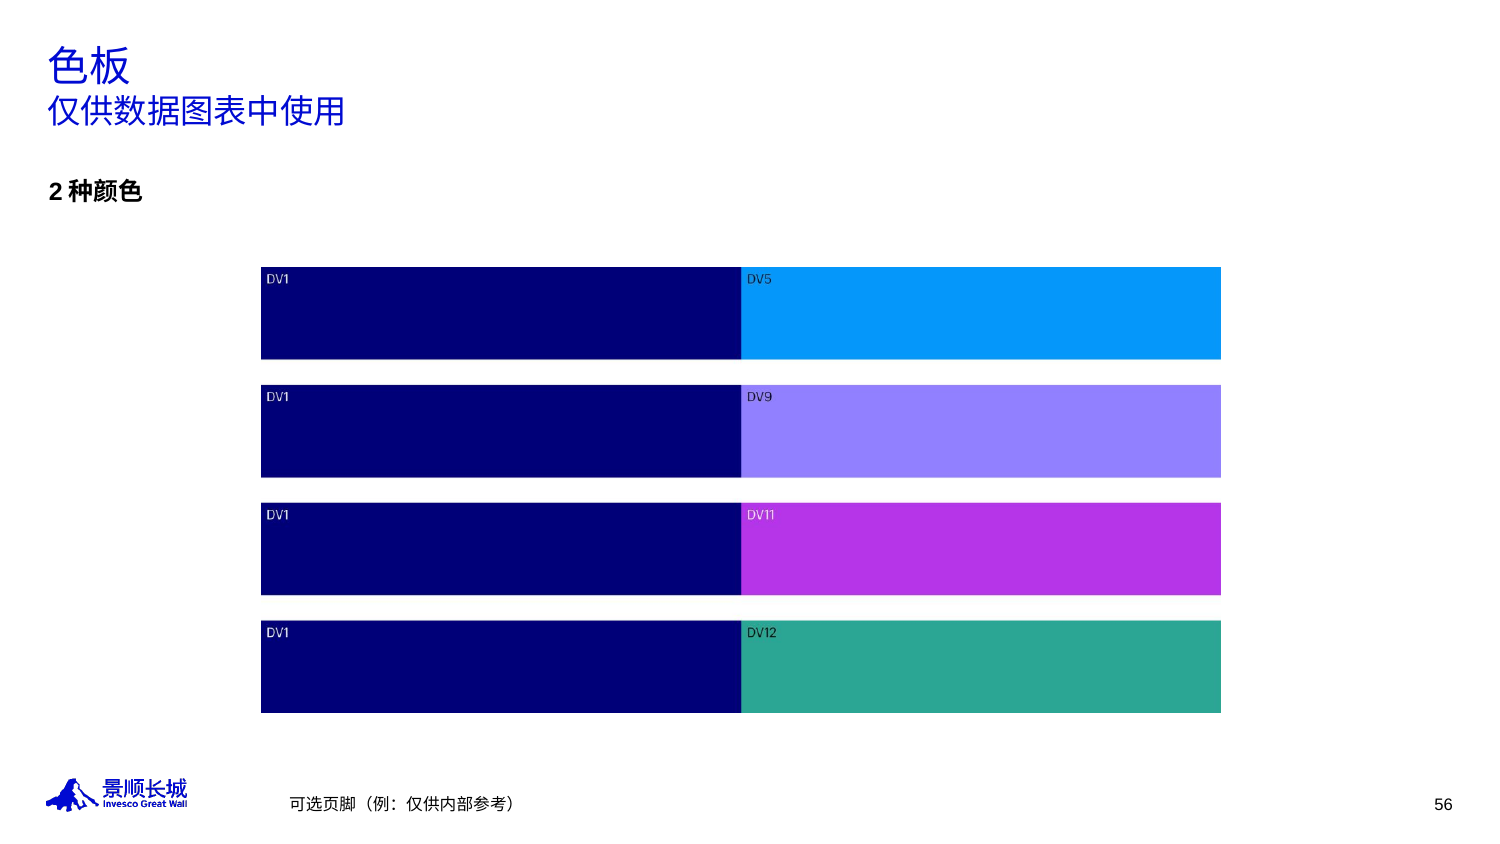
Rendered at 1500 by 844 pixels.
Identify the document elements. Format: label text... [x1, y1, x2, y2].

picture [46, 778, 187, 812]
picture [241, 258, 1233, 727]
title 色板 仅供数据图表中使用 [47, 39, 1454, 148]
text_box 2种颜色 [48, 174, 728, 205]
slide_number 56 [1394, 792, 1453, 815]
footer 可选页脚（例：仅供内部参考） [289, 792, 1258, 815]
